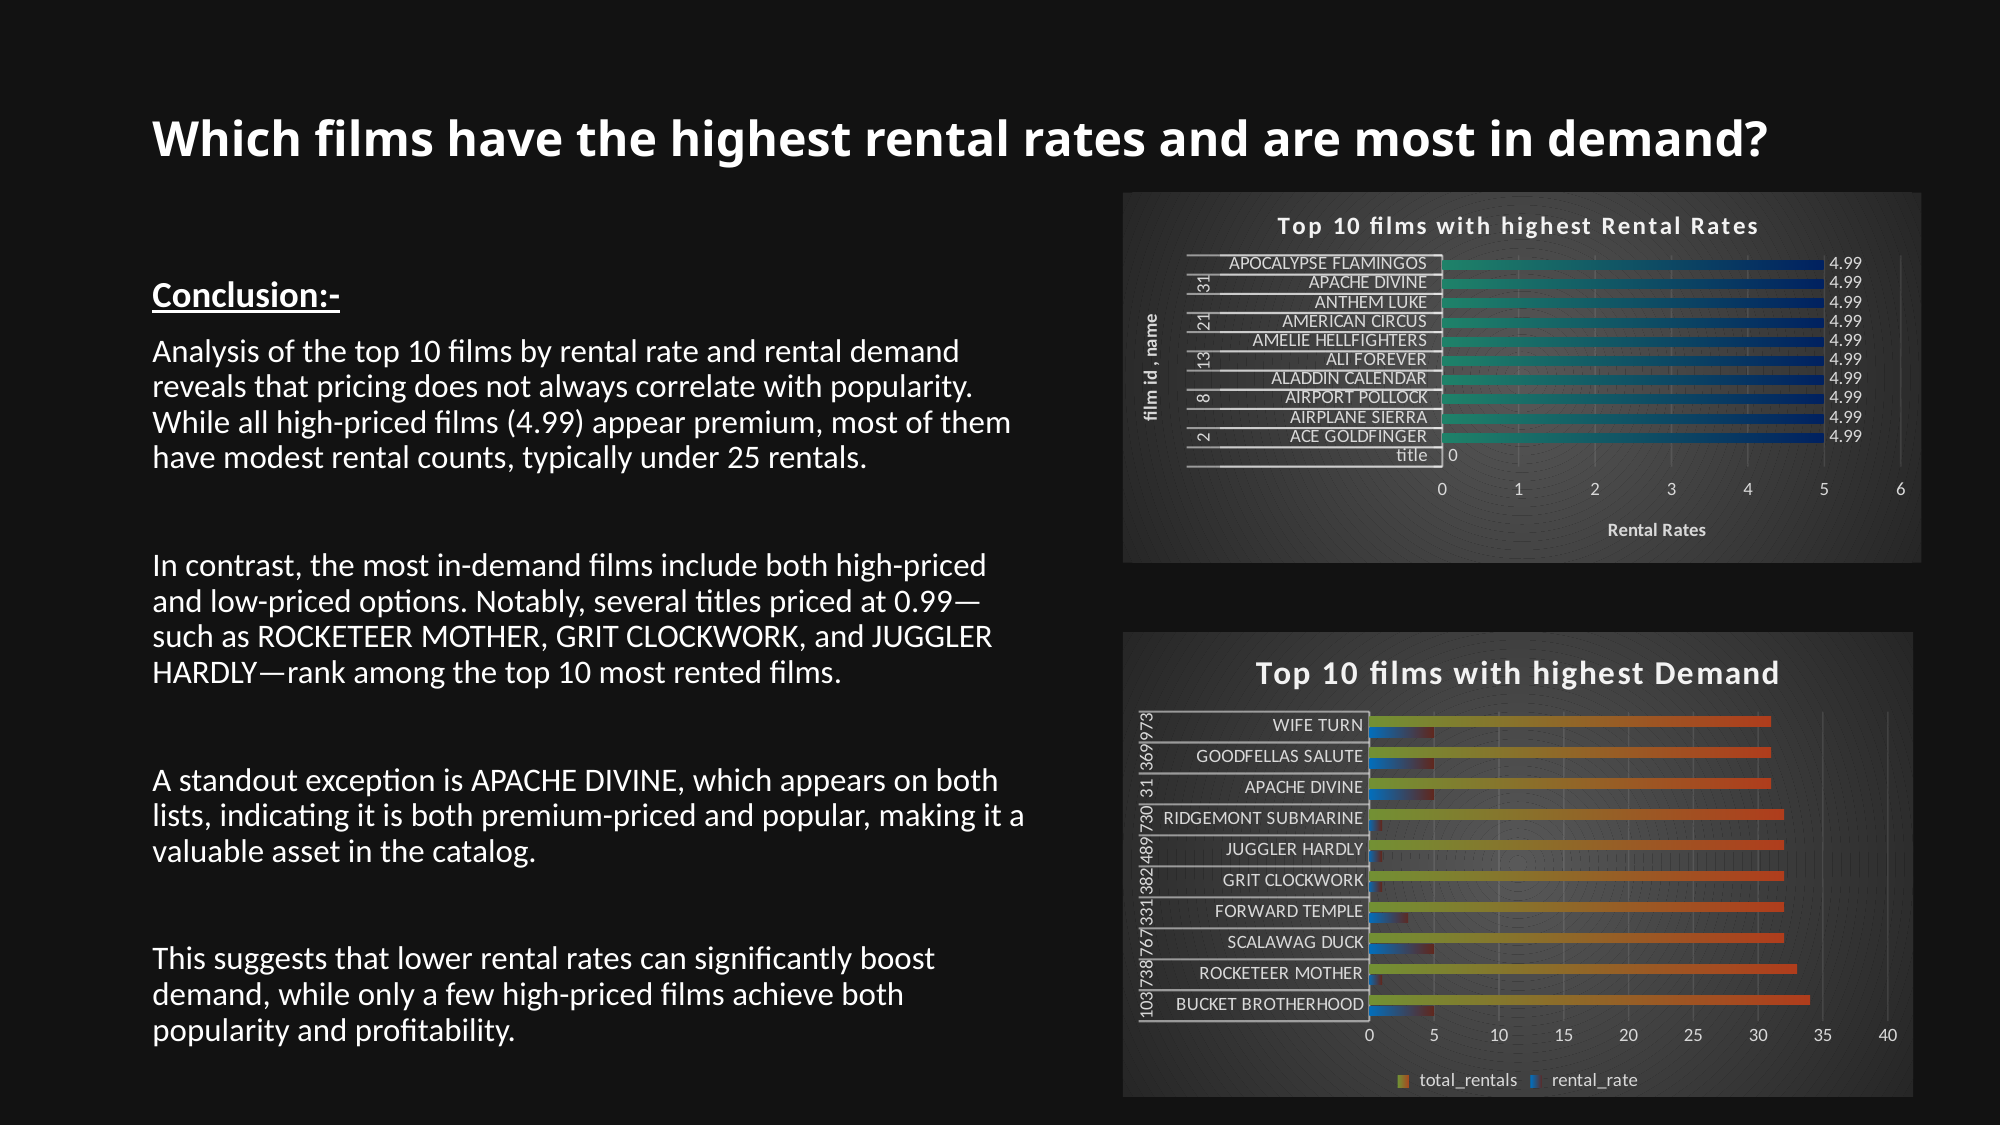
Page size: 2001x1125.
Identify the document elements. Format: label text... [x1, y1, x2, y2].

chart [1122, 192, 1922, 563]
chart [1122, 632, 1914, 1097]
list Conclusion:- Analysis of the top 10 films by rental rate and rental demand reveals that pricing does not always correlate with popularity. While all high-priced films (4.99) appear premium, most of them have modest rental counts, typically under 25 rentals. In contrast, the most in-demand films include both high-priced and low-priced options. Notably, several titles priced at 0.99—such as ROCKETEER MOTHER, GRIT CLOCKWORK, and JUGGLER HARDLY—rank among the top 10 most rented films. A standout exception is APACHE DIVINE, which appears on both lists, indicating it is both premium-priced and popular, making it a valuable asset in the catalog. This suggests that lower rental rates can significantly boost demand, while only a few high-priced films achieve both popularity and profitability. [137, 268, 1052, 1065]
title Which films have the highest rental rates and are most in demand? [137, 83, 1863, 198]
